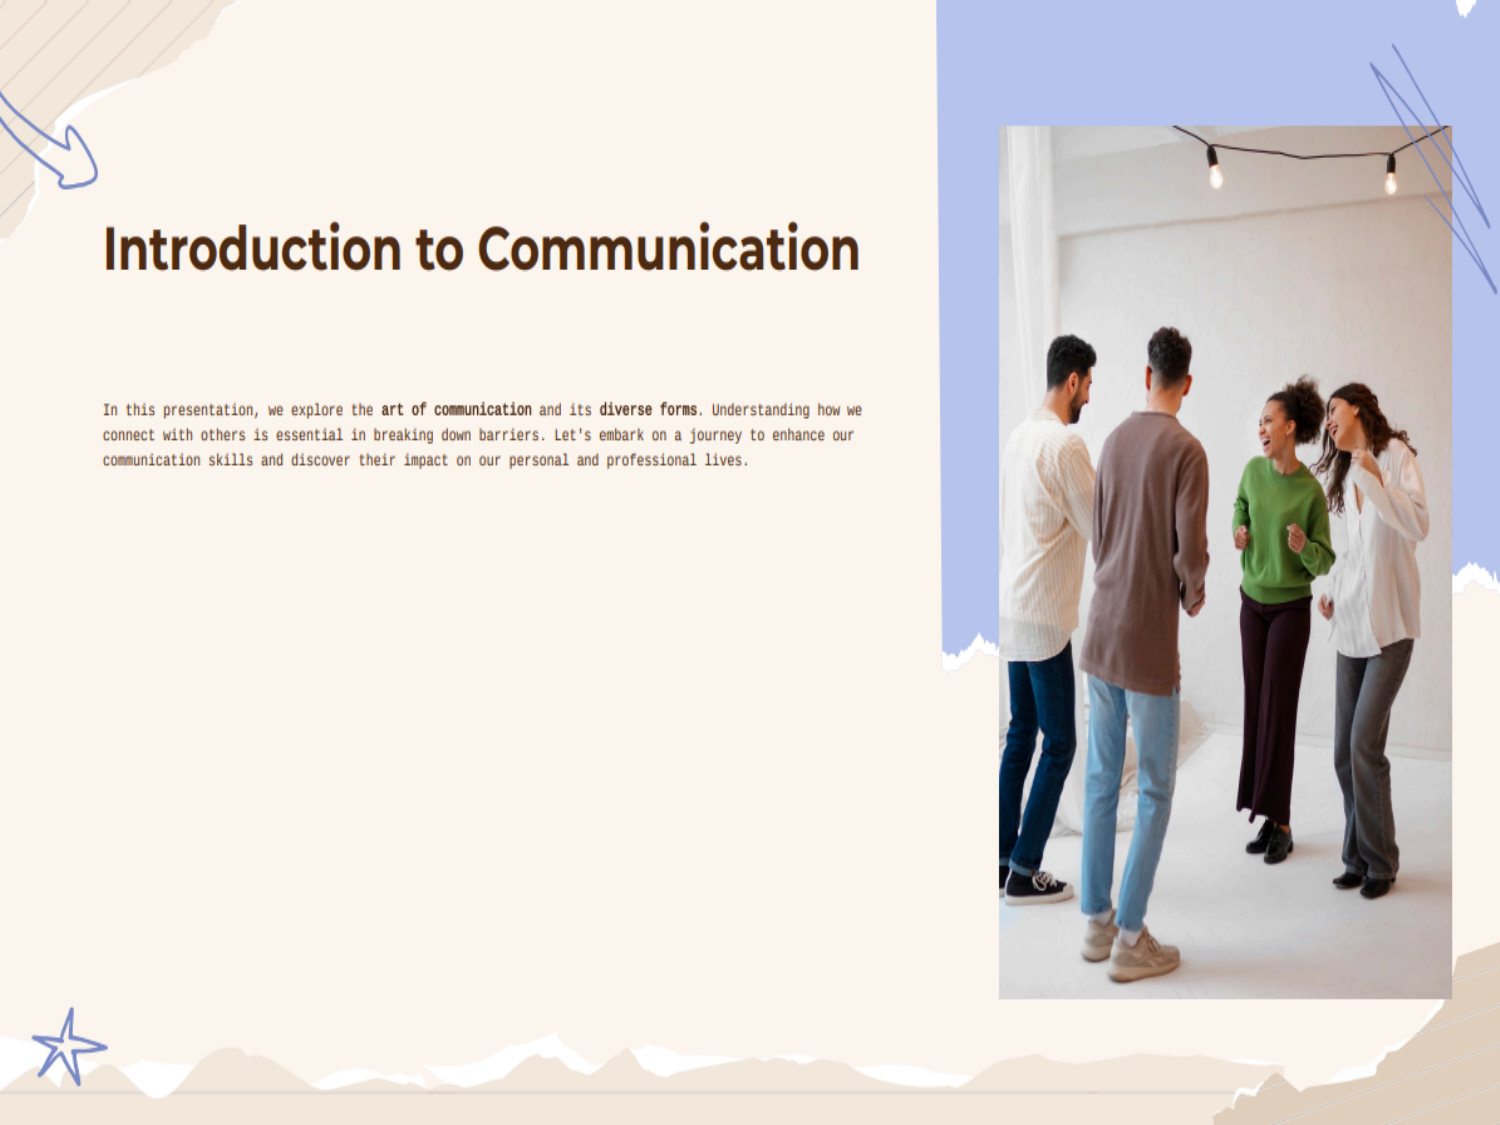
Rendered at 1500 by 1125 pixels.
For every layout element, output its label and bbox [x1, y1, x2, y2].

list [0, 0, 1500, 1125]
